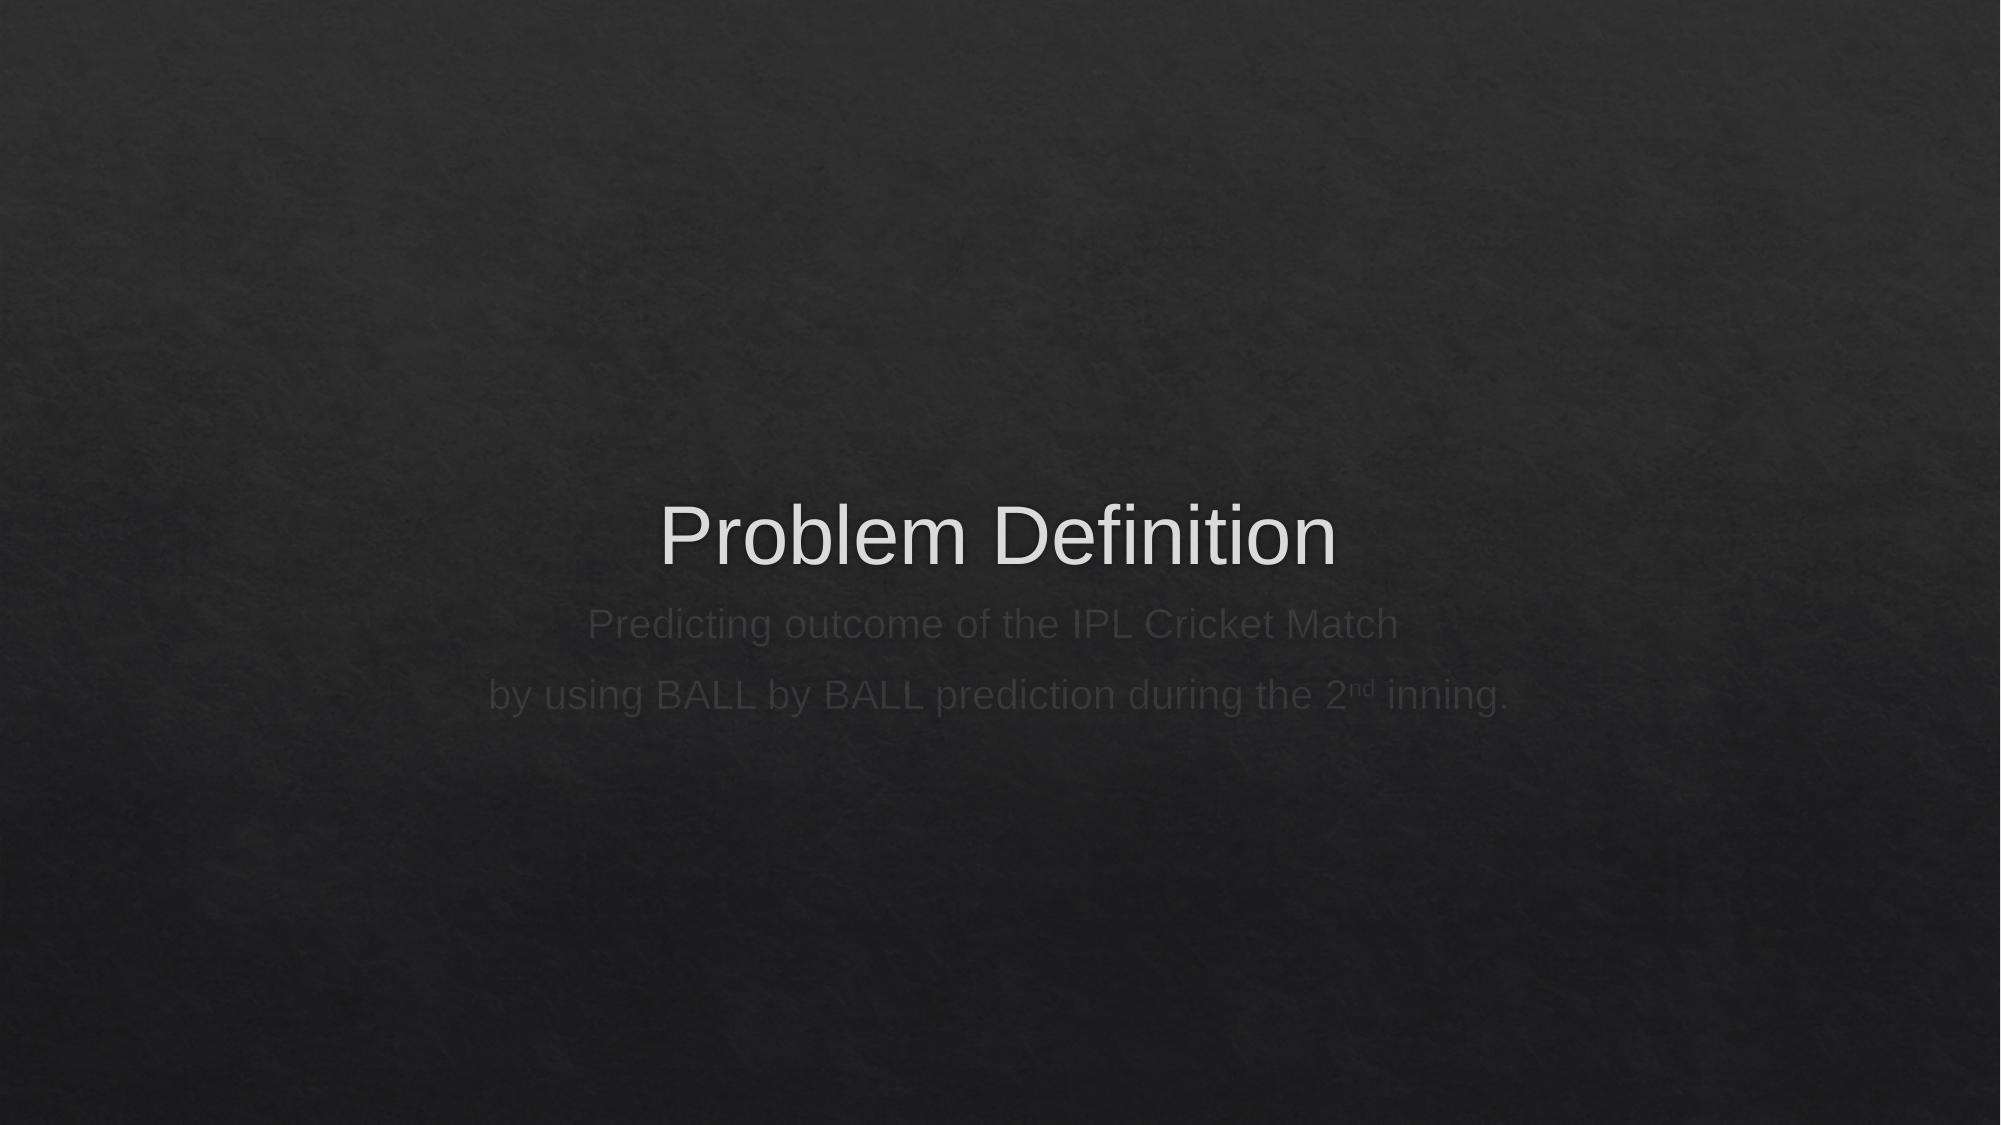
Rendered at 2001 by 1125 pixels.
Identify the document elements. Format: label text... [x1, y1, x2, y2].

list Predicting outcome of the IPL Cricket Match by using BALL by BALL prediction during the 2nd inning. [212, 588, 1786, 777]
title Problem Definition [212, 288, 1786, 584]
